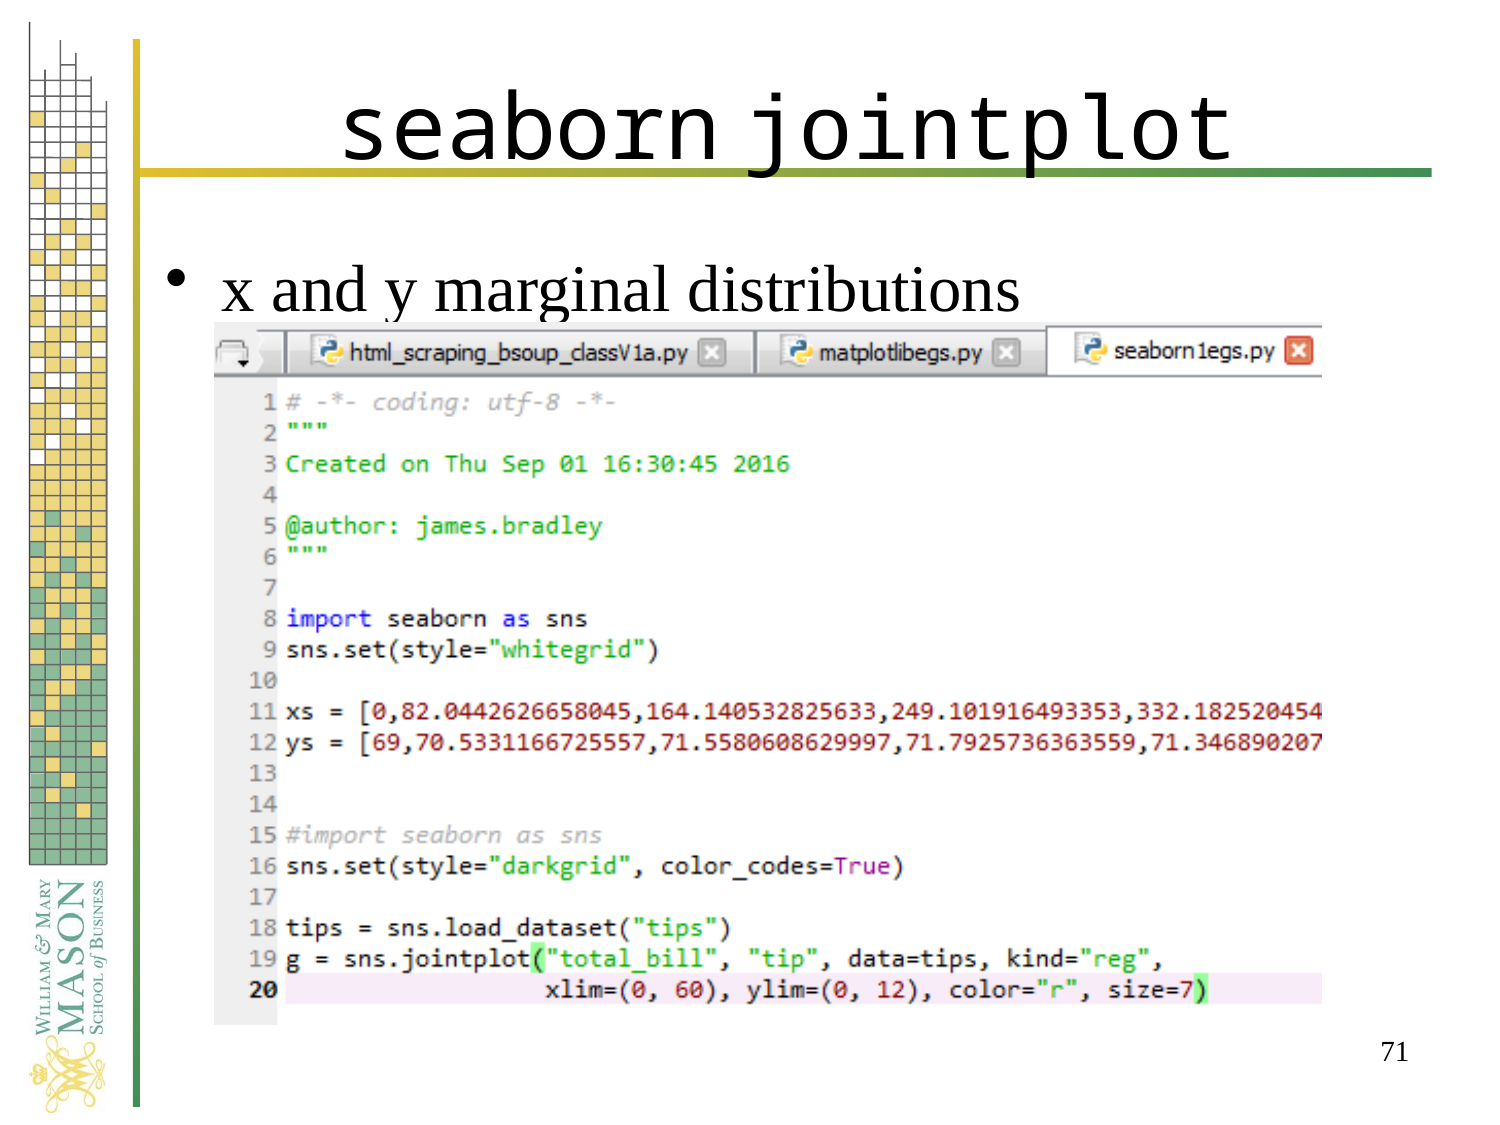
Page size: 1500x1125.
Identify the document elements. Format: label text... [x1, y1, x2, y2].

title seaborn jointplot [150, 45, 1425, 200]
slide_number 71 [1048, 1024, 1426, 1103]
picture [213, 322, 1322, 1025]
list x and y marginal distributions [150, 237, 1425, 1005]
slide_number 70 [29, 879, 107, 1113]
